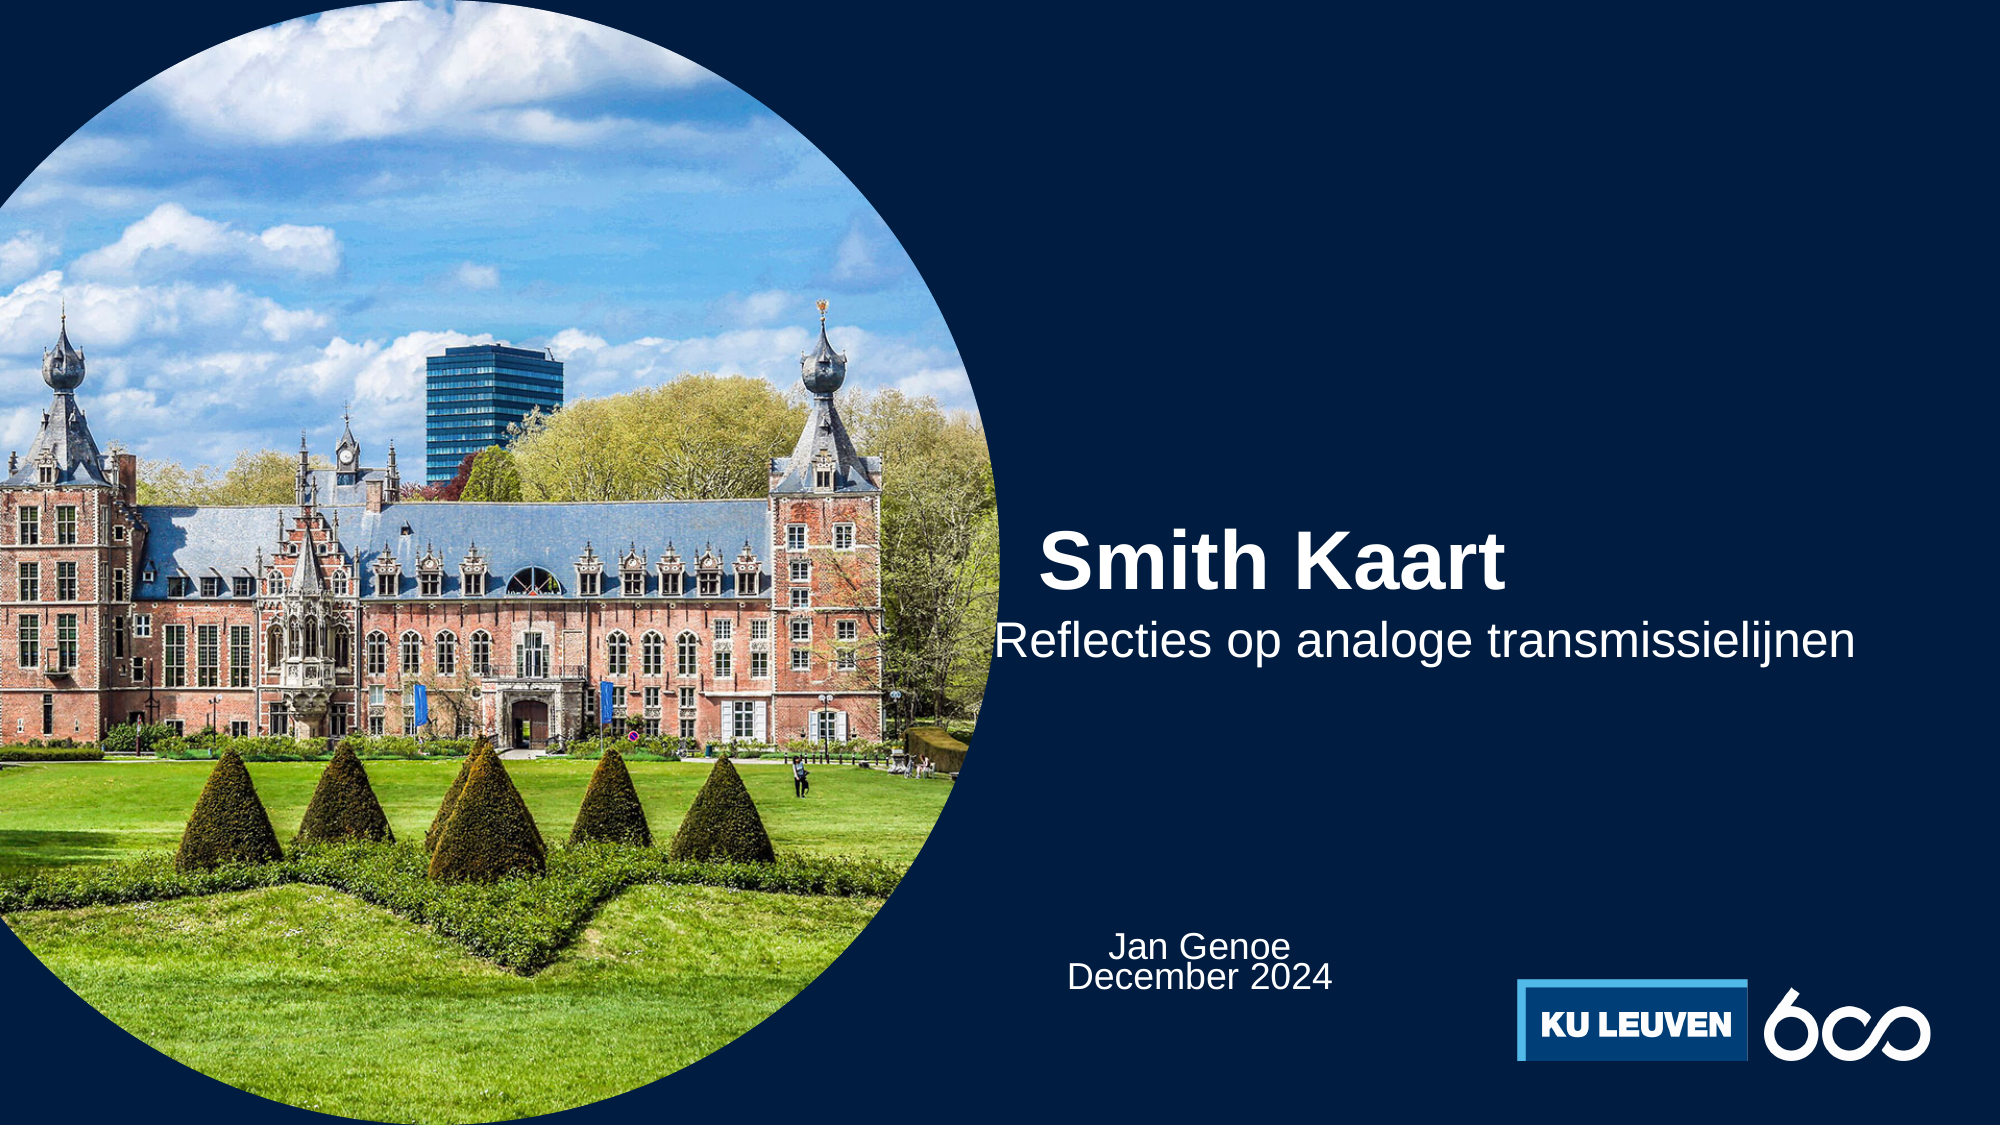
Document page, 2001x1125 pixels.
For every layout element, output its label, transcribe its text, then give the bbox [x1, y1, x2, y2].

text_box Reflecties op analoge transmissielijnen [978, 599, 1872, 675]
text_box December 2024 [1052, 944, 1348, 1005]
text_box Jan Genoe [1093, 914, 1307, 944]
title Smith Kaart [1039, 283, 1906, 842]
picture [0, 0, 1000, 1125]
picture [1517, 979, 1931, 1061]
